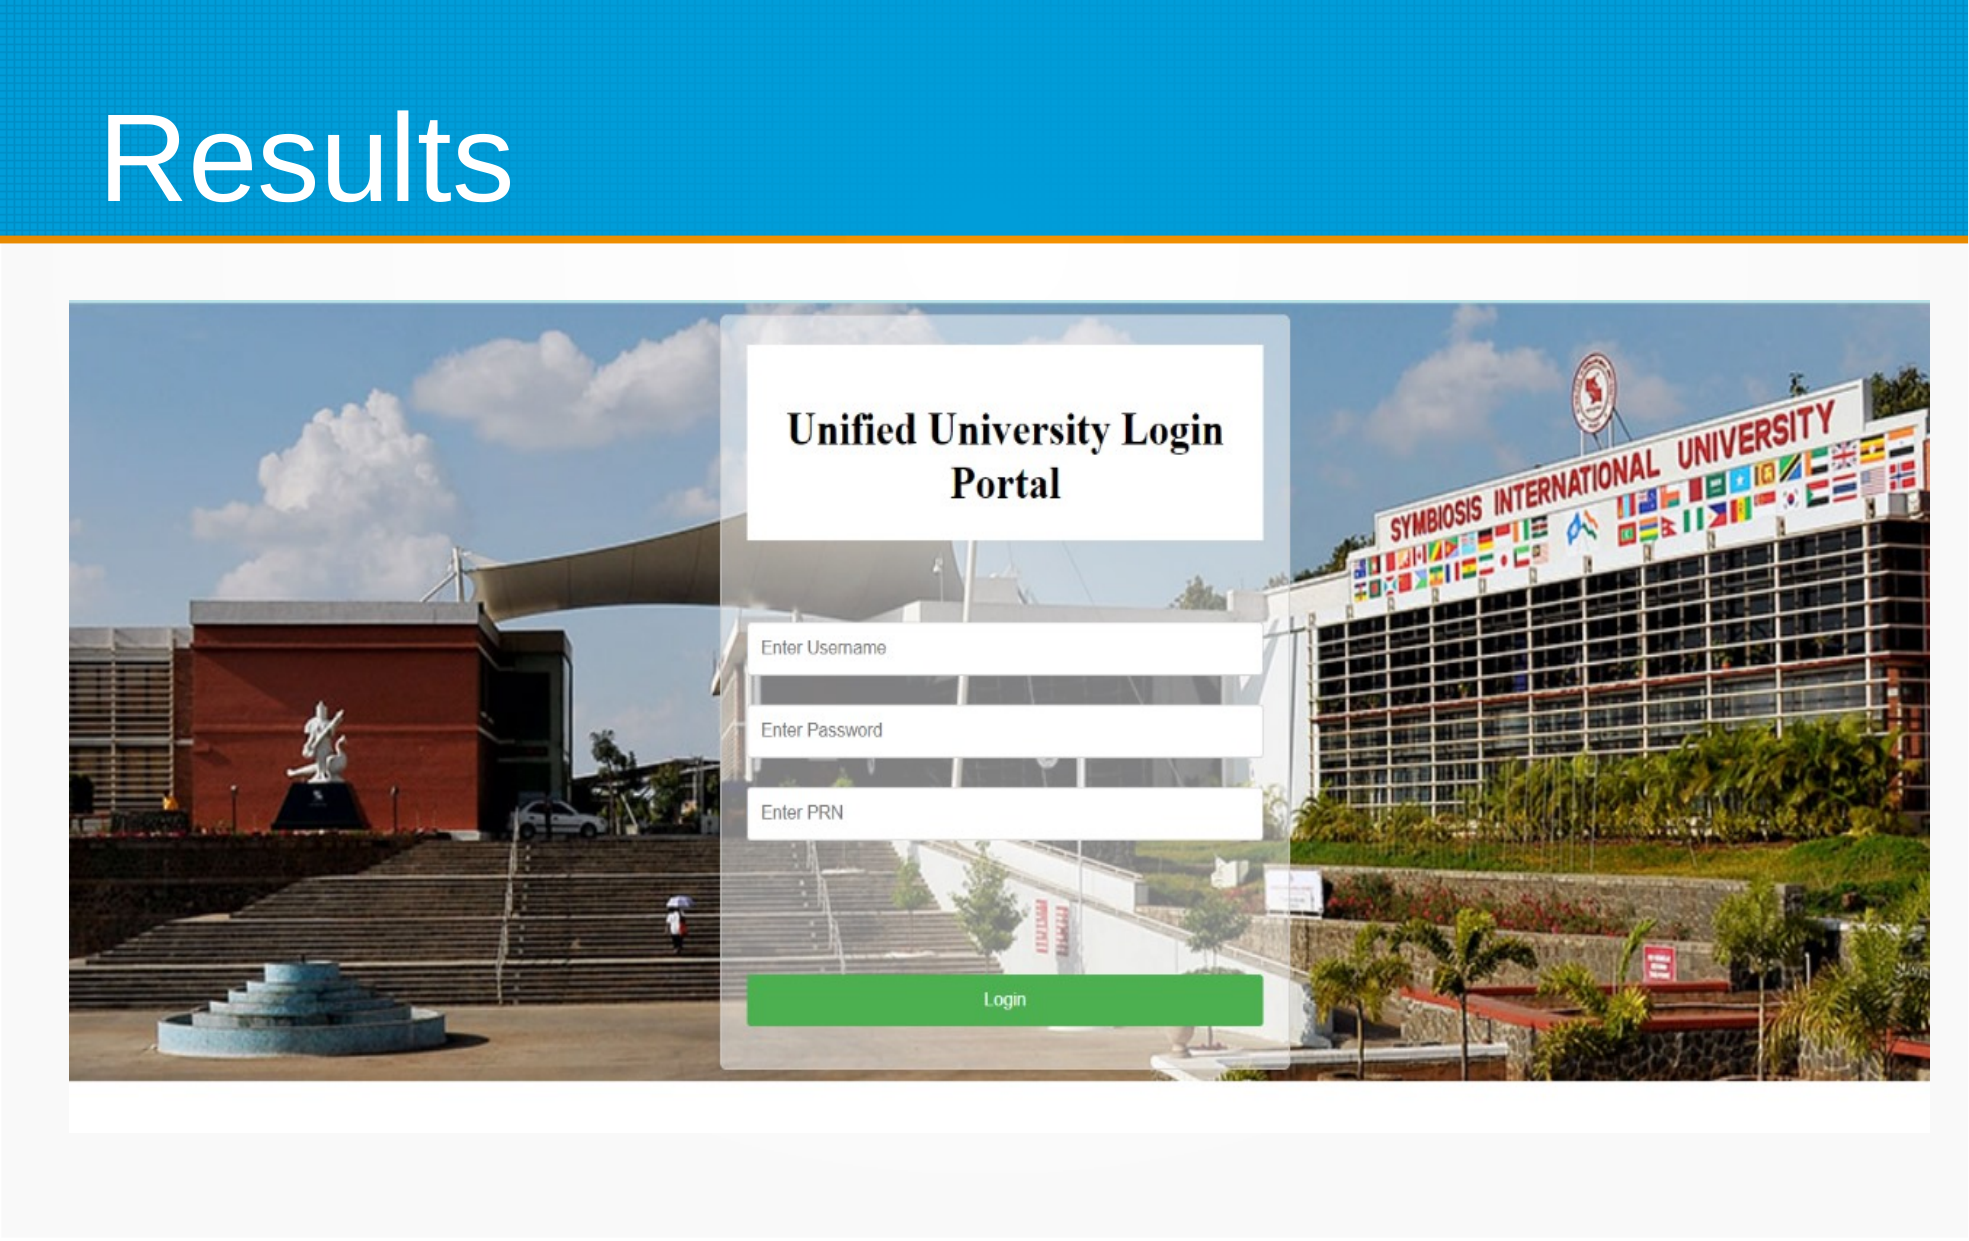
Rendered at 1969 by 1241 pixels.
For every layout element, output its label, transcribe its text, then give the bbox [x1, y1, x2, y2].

title Results [98, 19, 1870, 227]
picture [0, 236, 1969, 1241]
